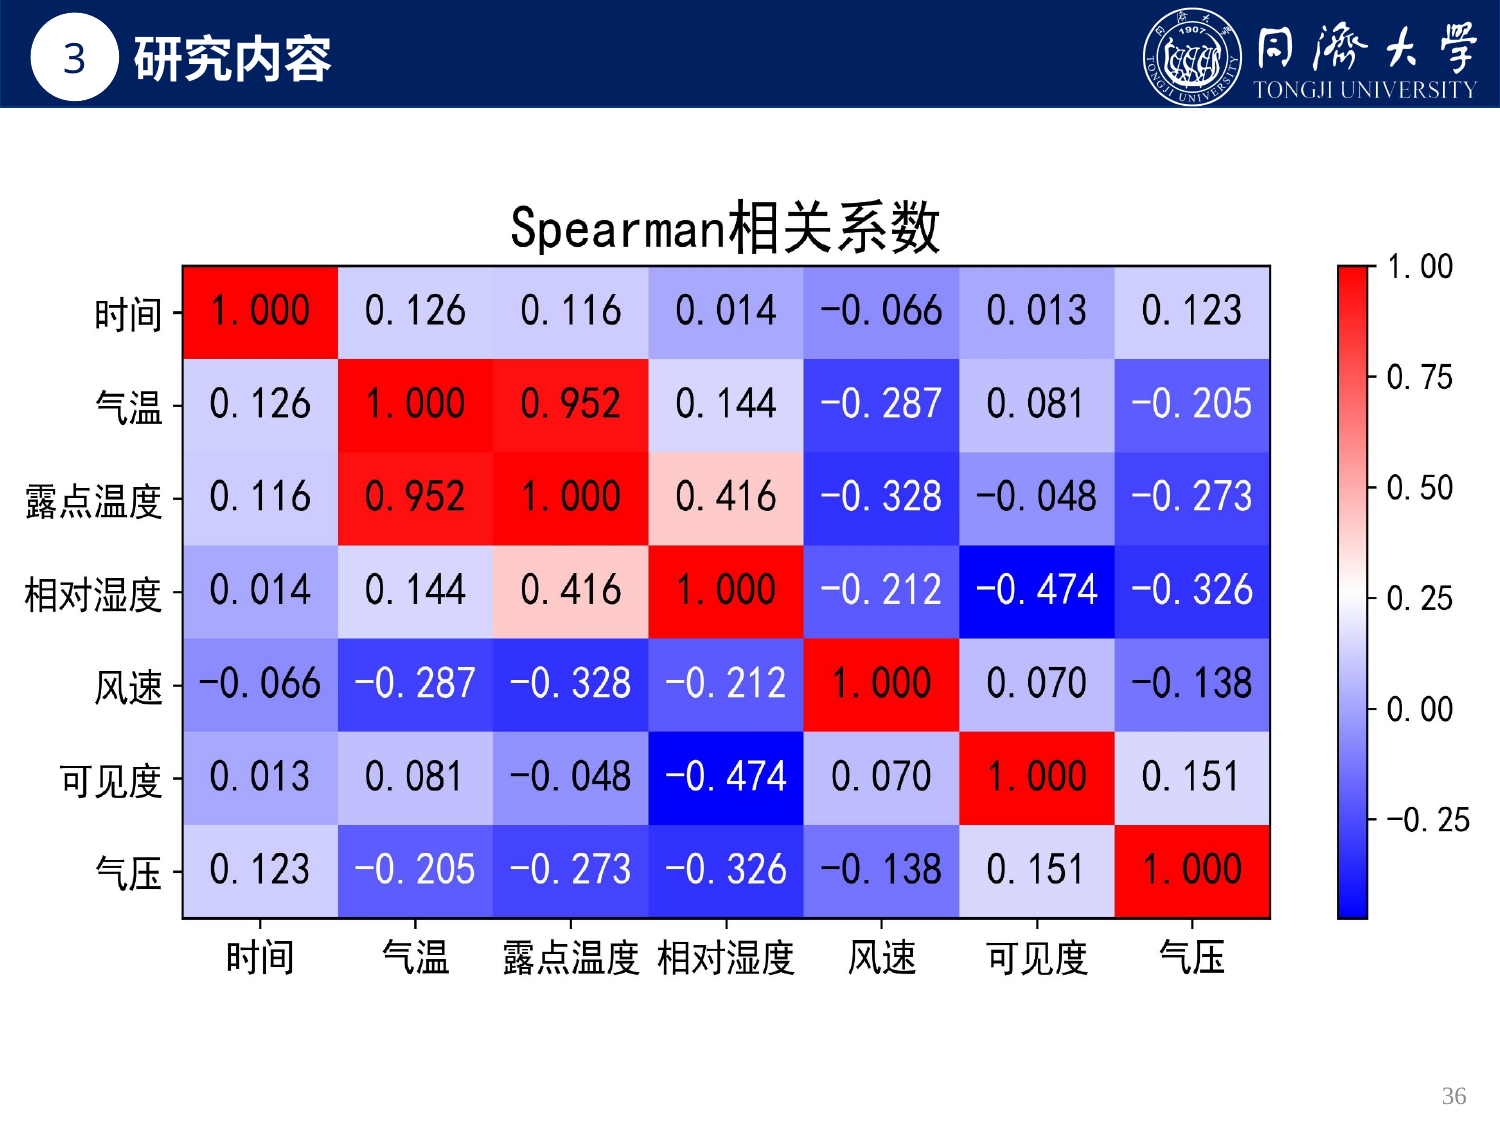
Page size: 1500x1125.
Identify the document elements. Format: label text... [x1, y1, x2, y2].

text_box [0, 0, 1130, 108]
text_box 研究内容 [119, 19, 557, 95]
text_box 36 [1031, 1065, 1482, 1125]
text_box 3 [29, 11, 119, 103]
picture [15, 162, 1482, 1026]
picture [1130, 0, 1500, 151]
